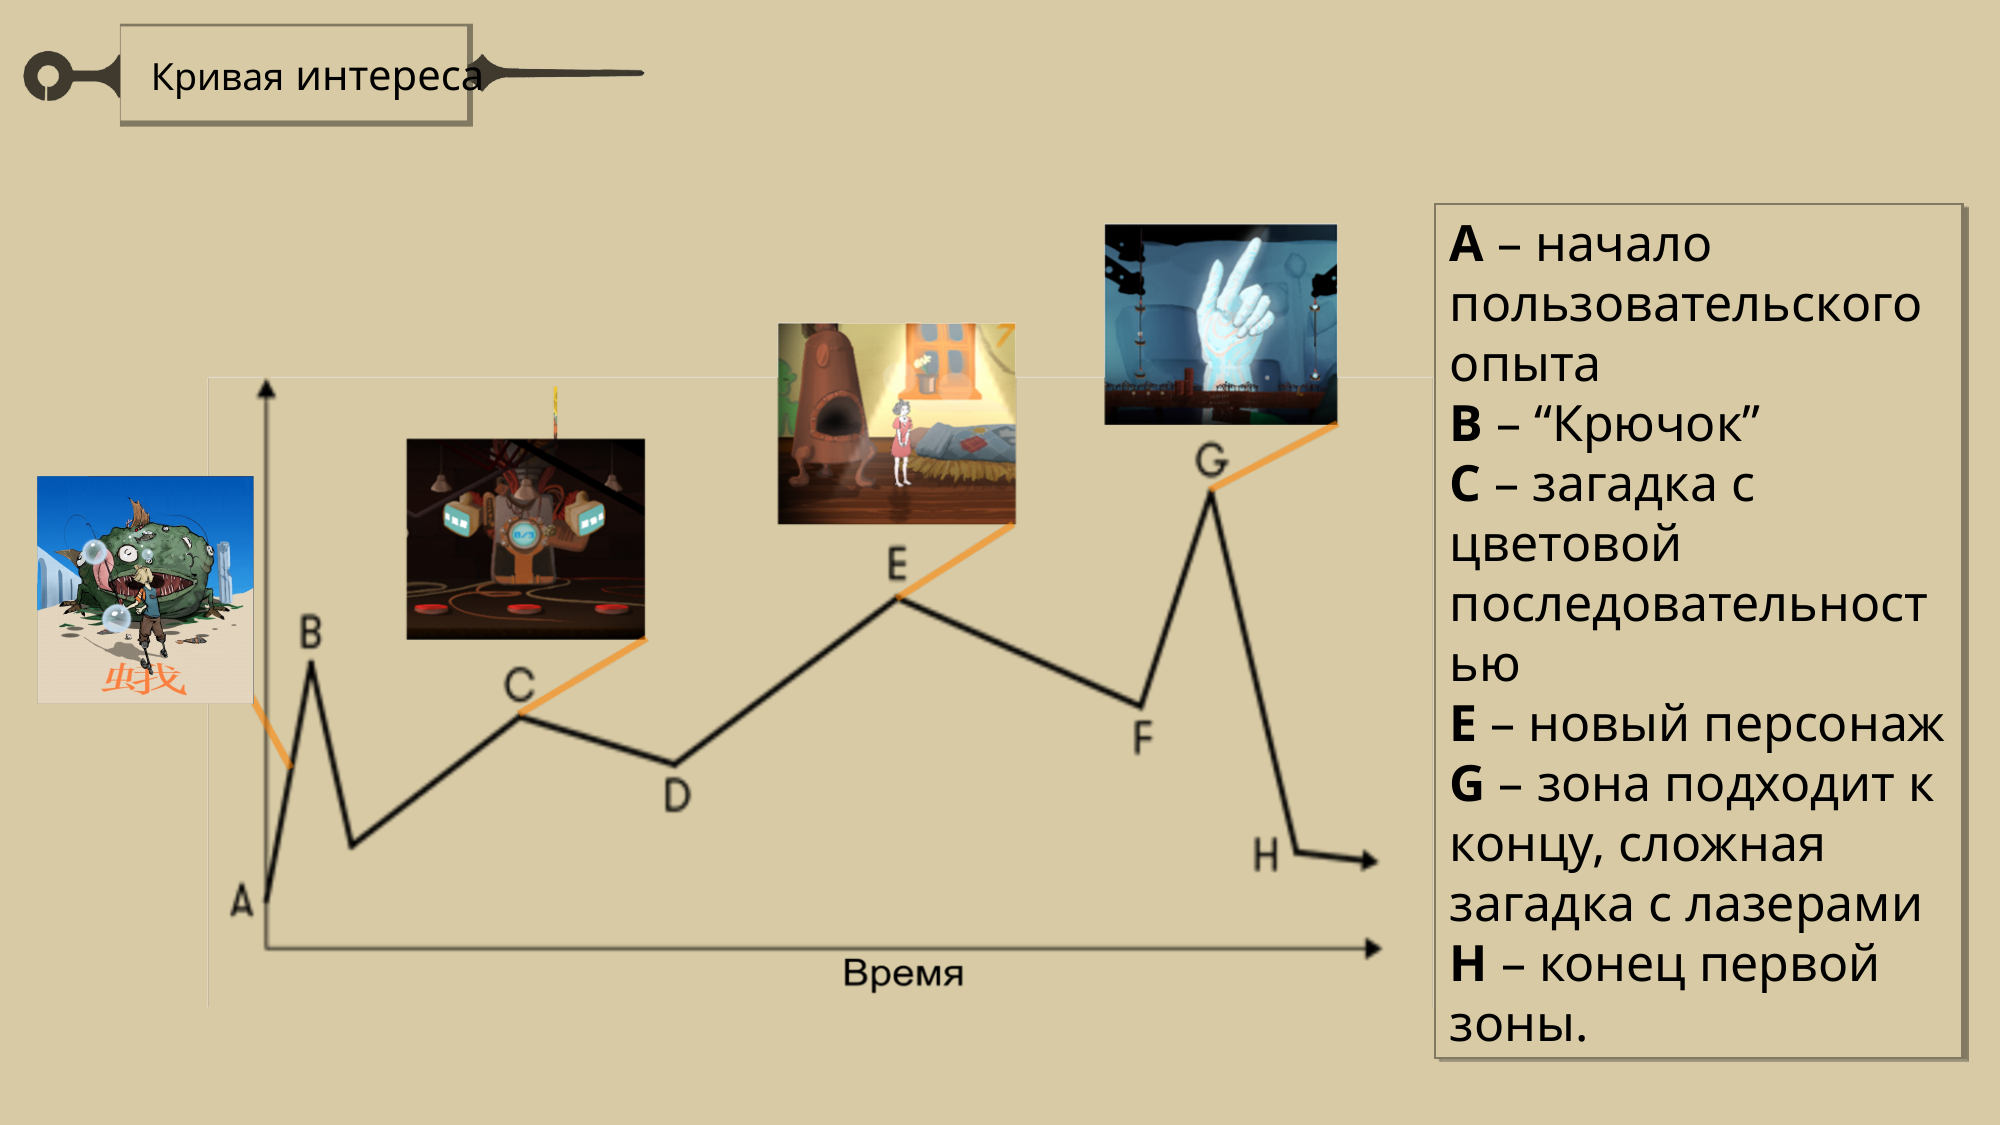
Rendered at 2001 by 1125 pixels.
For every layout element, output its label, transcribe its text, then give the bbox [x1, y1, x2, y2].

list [36, 203, 1604, 1007]
picture [0, 0, 663, 154]
text_box A – начало пользовательского опыта B – “Крючок” C – загадка с цветовой последовательностью E – новый персонаж G – зона подходит к концу, сложная загадка с лазерами H – конец первой зоны. [1434, 203, 1964, 1059]
picture [36, 476, 254, 704]
